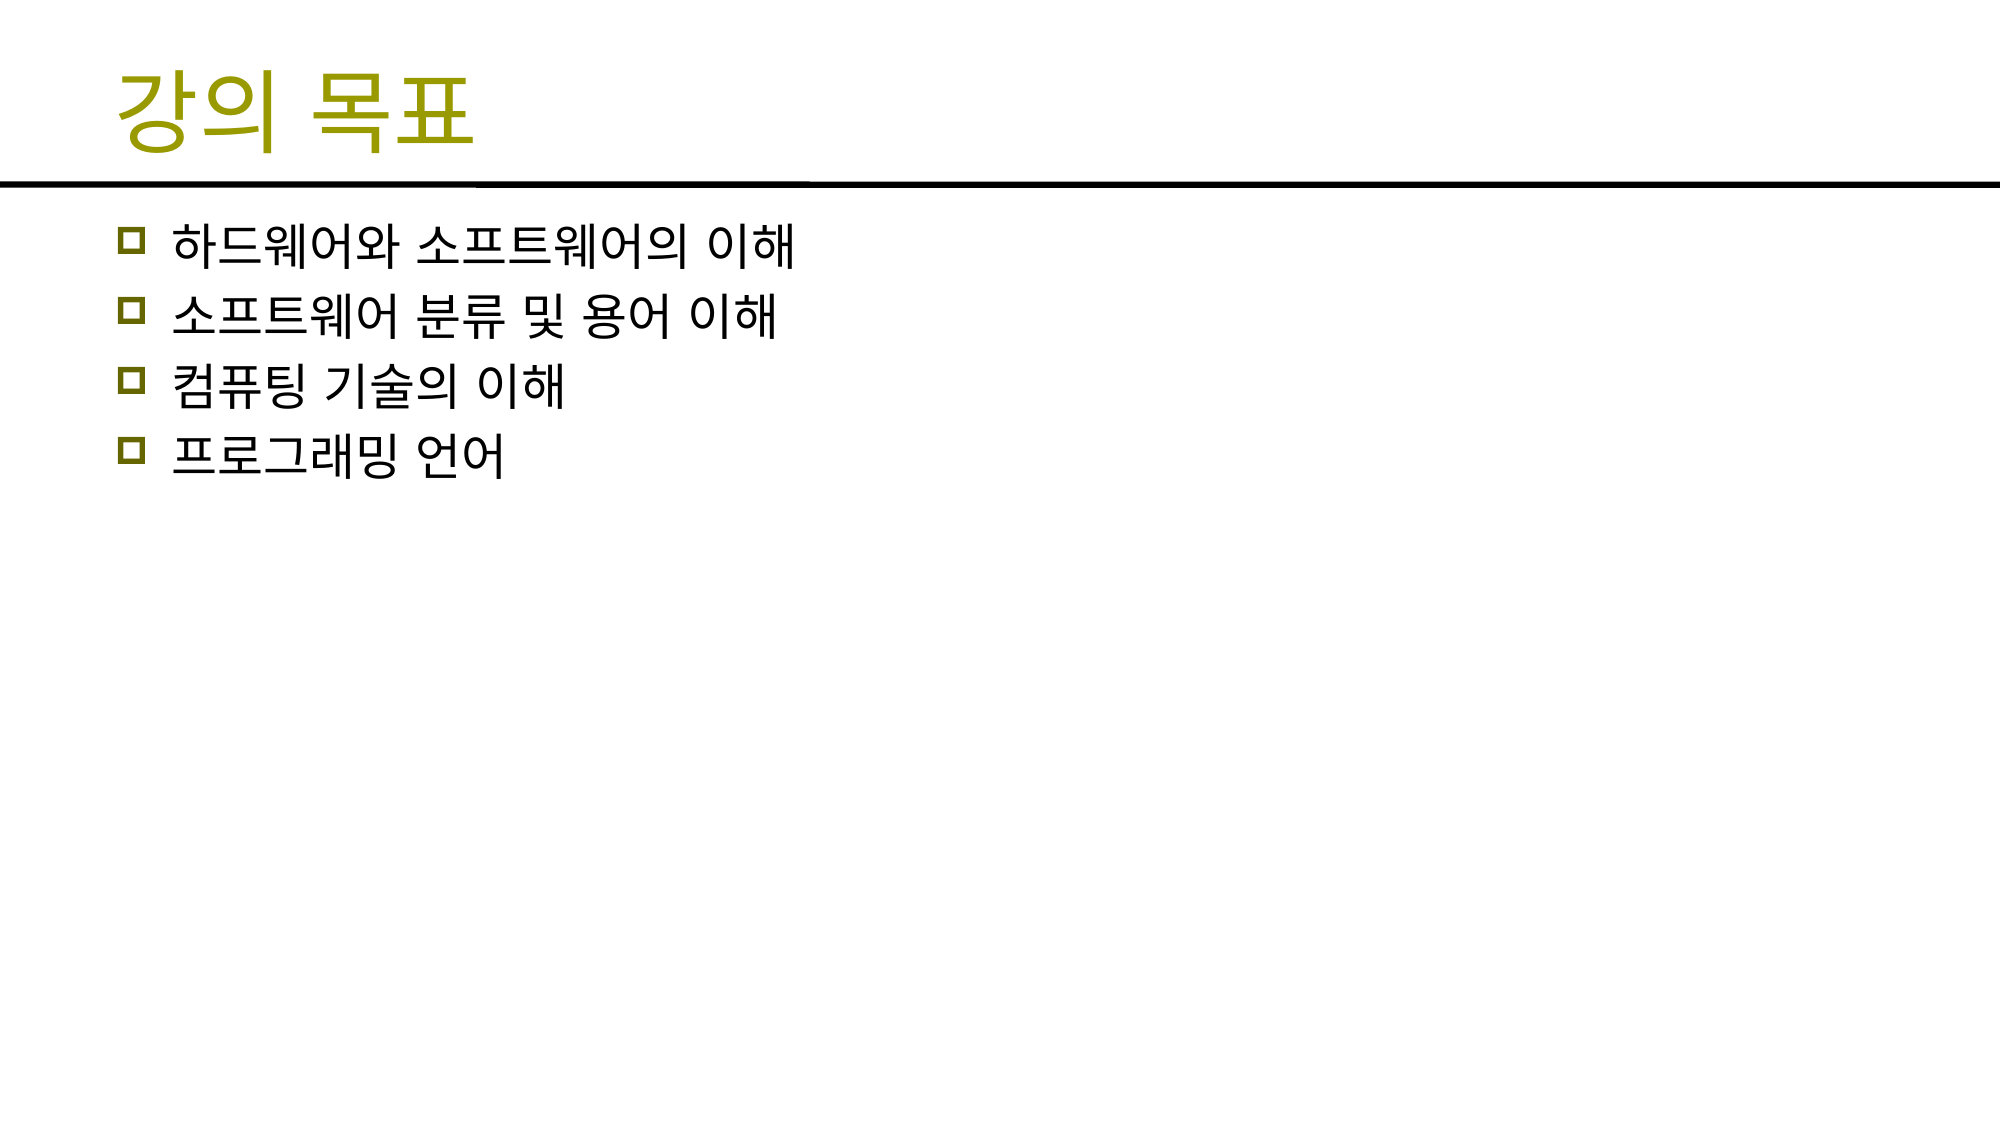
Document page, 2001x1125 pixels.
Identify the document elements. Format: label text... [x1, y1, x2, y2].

title 강의 목표 [99, 45, 1900, 173]
list 하드웨어와 소프트웨어의 이해 소프트웨어 분류 및 용어 이해 컴퓨팅 기술의 이해 프로그래밍 언어 [99, 208, 1900, 1006]
